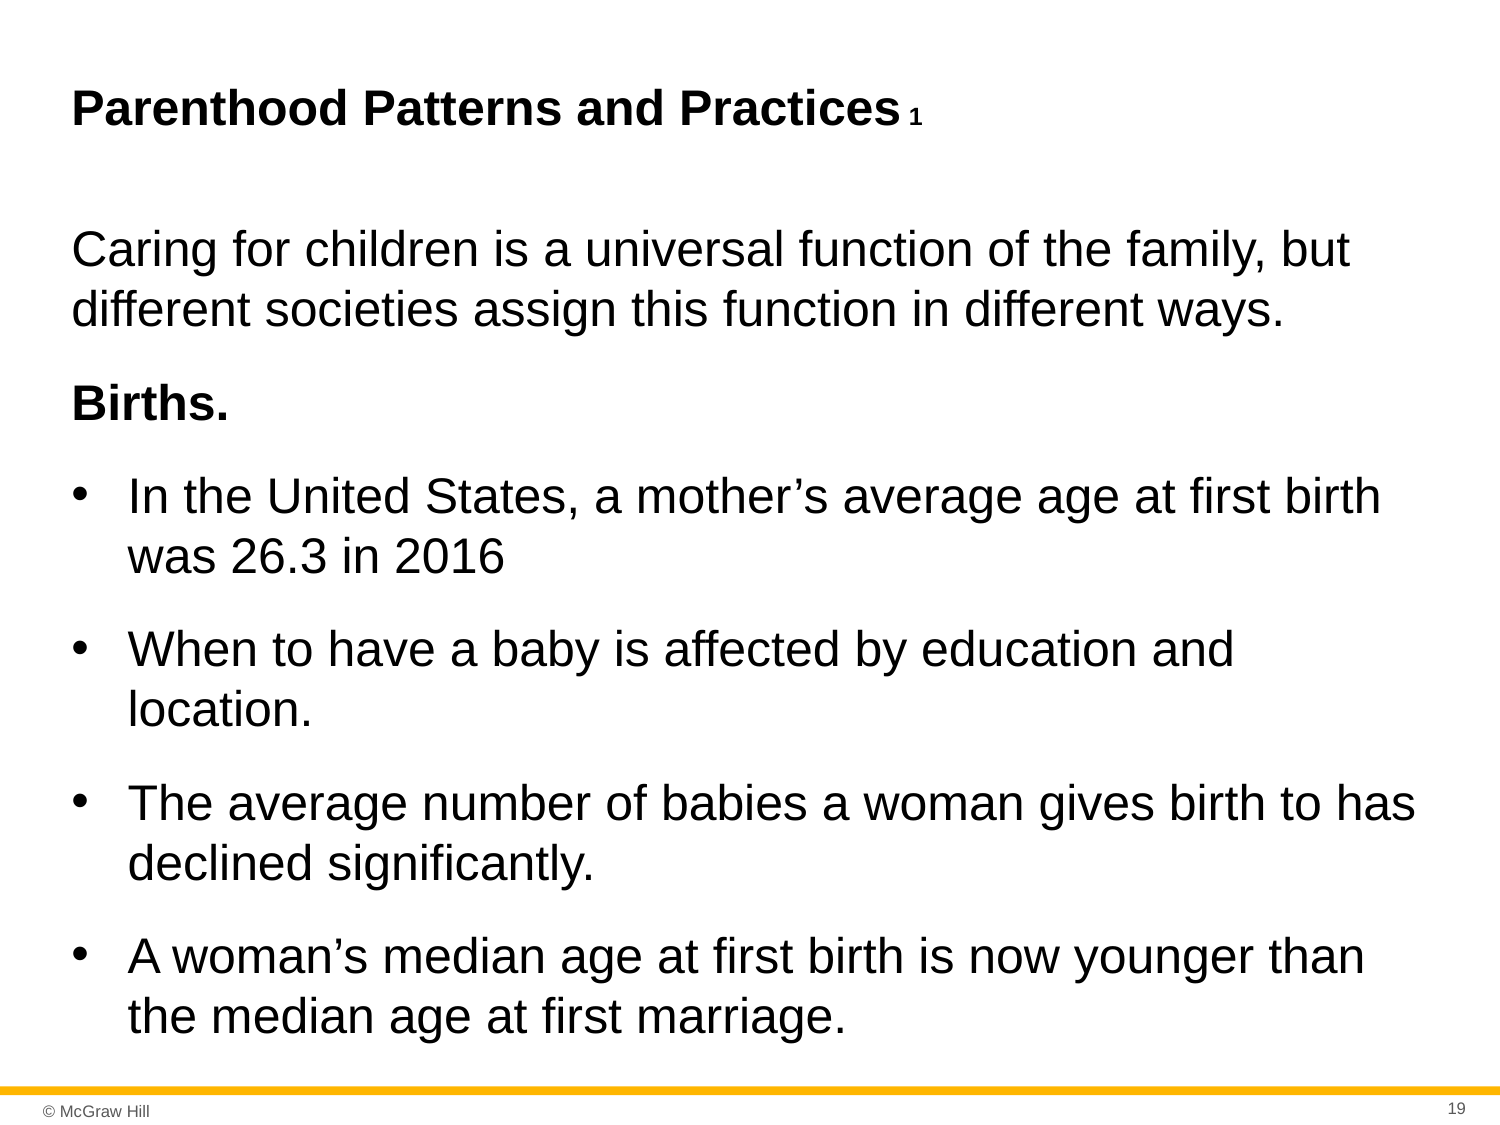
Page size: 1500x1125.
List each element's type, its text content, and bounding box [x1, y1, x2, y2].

title Parenthood Patterns and Practices 1 [56, 50, 1444, 162]
list Caring for children is a universal function of the family, but different societies assign this function in different ways. Births. In the United States, a mother’s average age at first birth was 26.3 in 2016 When to have a baby is affected by education and location. The average number of babies a woman gives birth to has declined significantly. A woman’s median age at first birth is now younger than the median age at first marriage. [56, 209, 1444, 1050]
